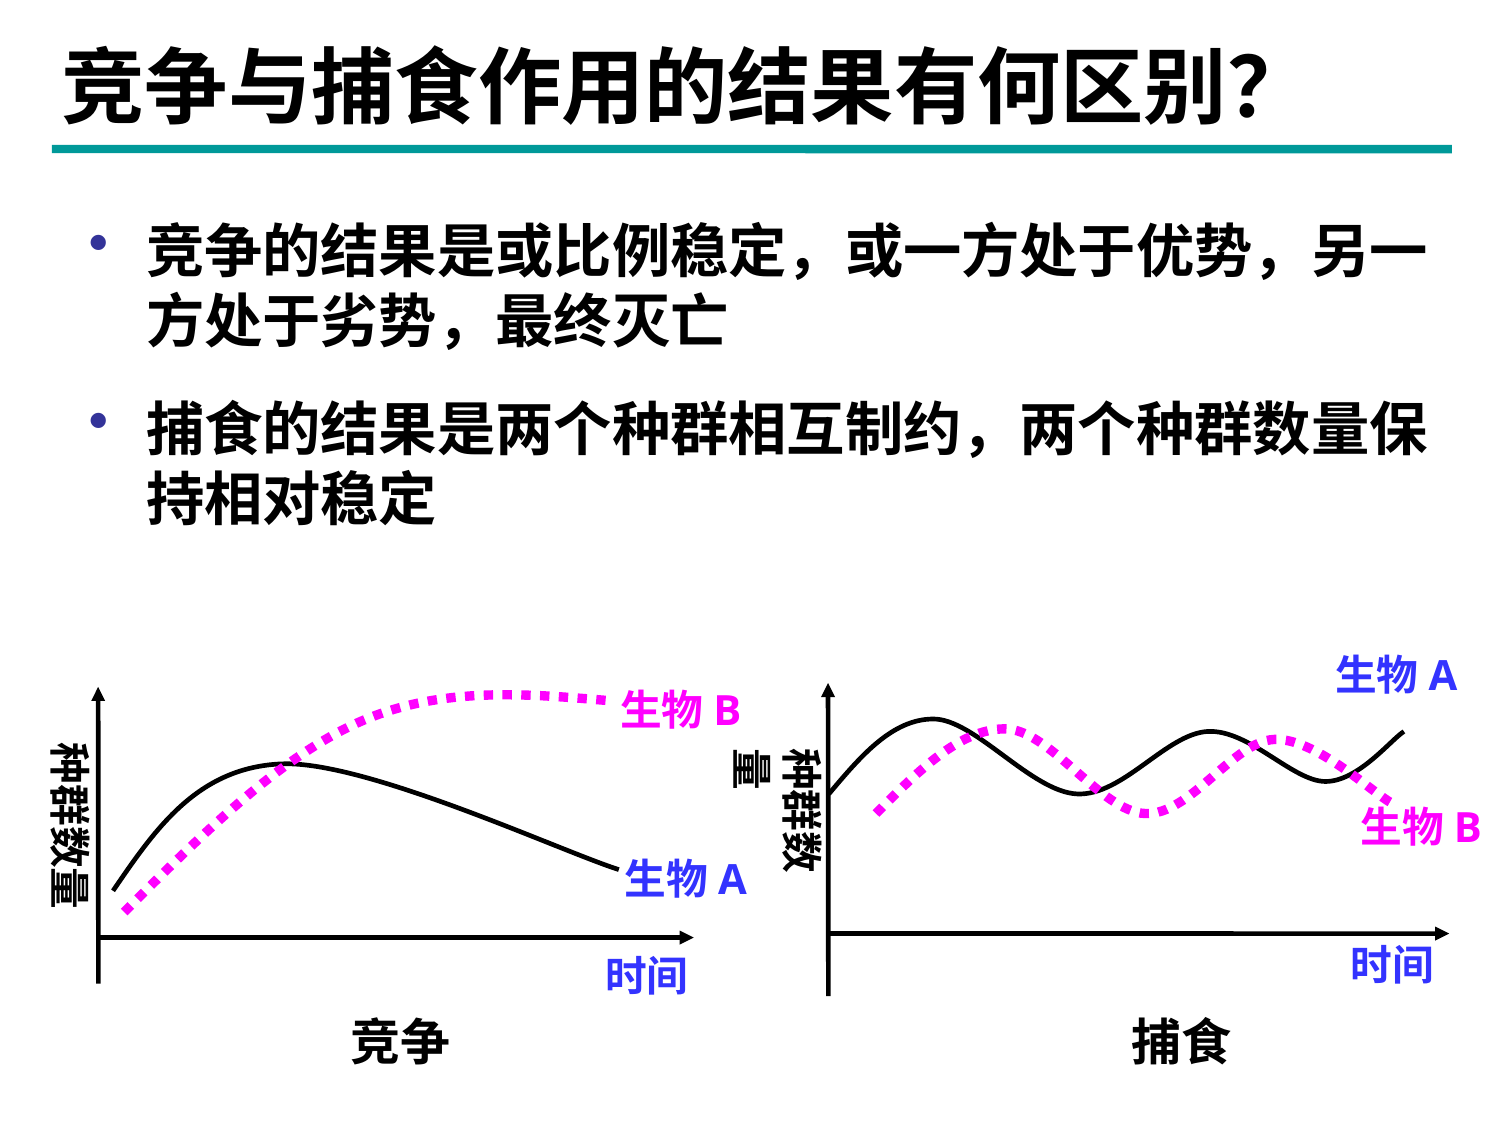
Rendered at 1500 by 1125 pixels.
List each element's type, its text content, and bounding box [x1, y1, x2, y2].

text_box 竞争 [335, 1007, 465, 1079]
list 竞争的结果是或比例稳定，或一方处于优势，另一方处于劣势，最终灭亡 捕食的结果是两个种群相互制约，两个种群数量保持相对稳定 [73, 207, 1445, 562]
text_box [22, 641, 1495, 1007]
title 竞争与捕食作用的结果有何区别？ [37, 46, 1276, 143]
text_box 捕食 [1117, 1007, 1247, 1079]
